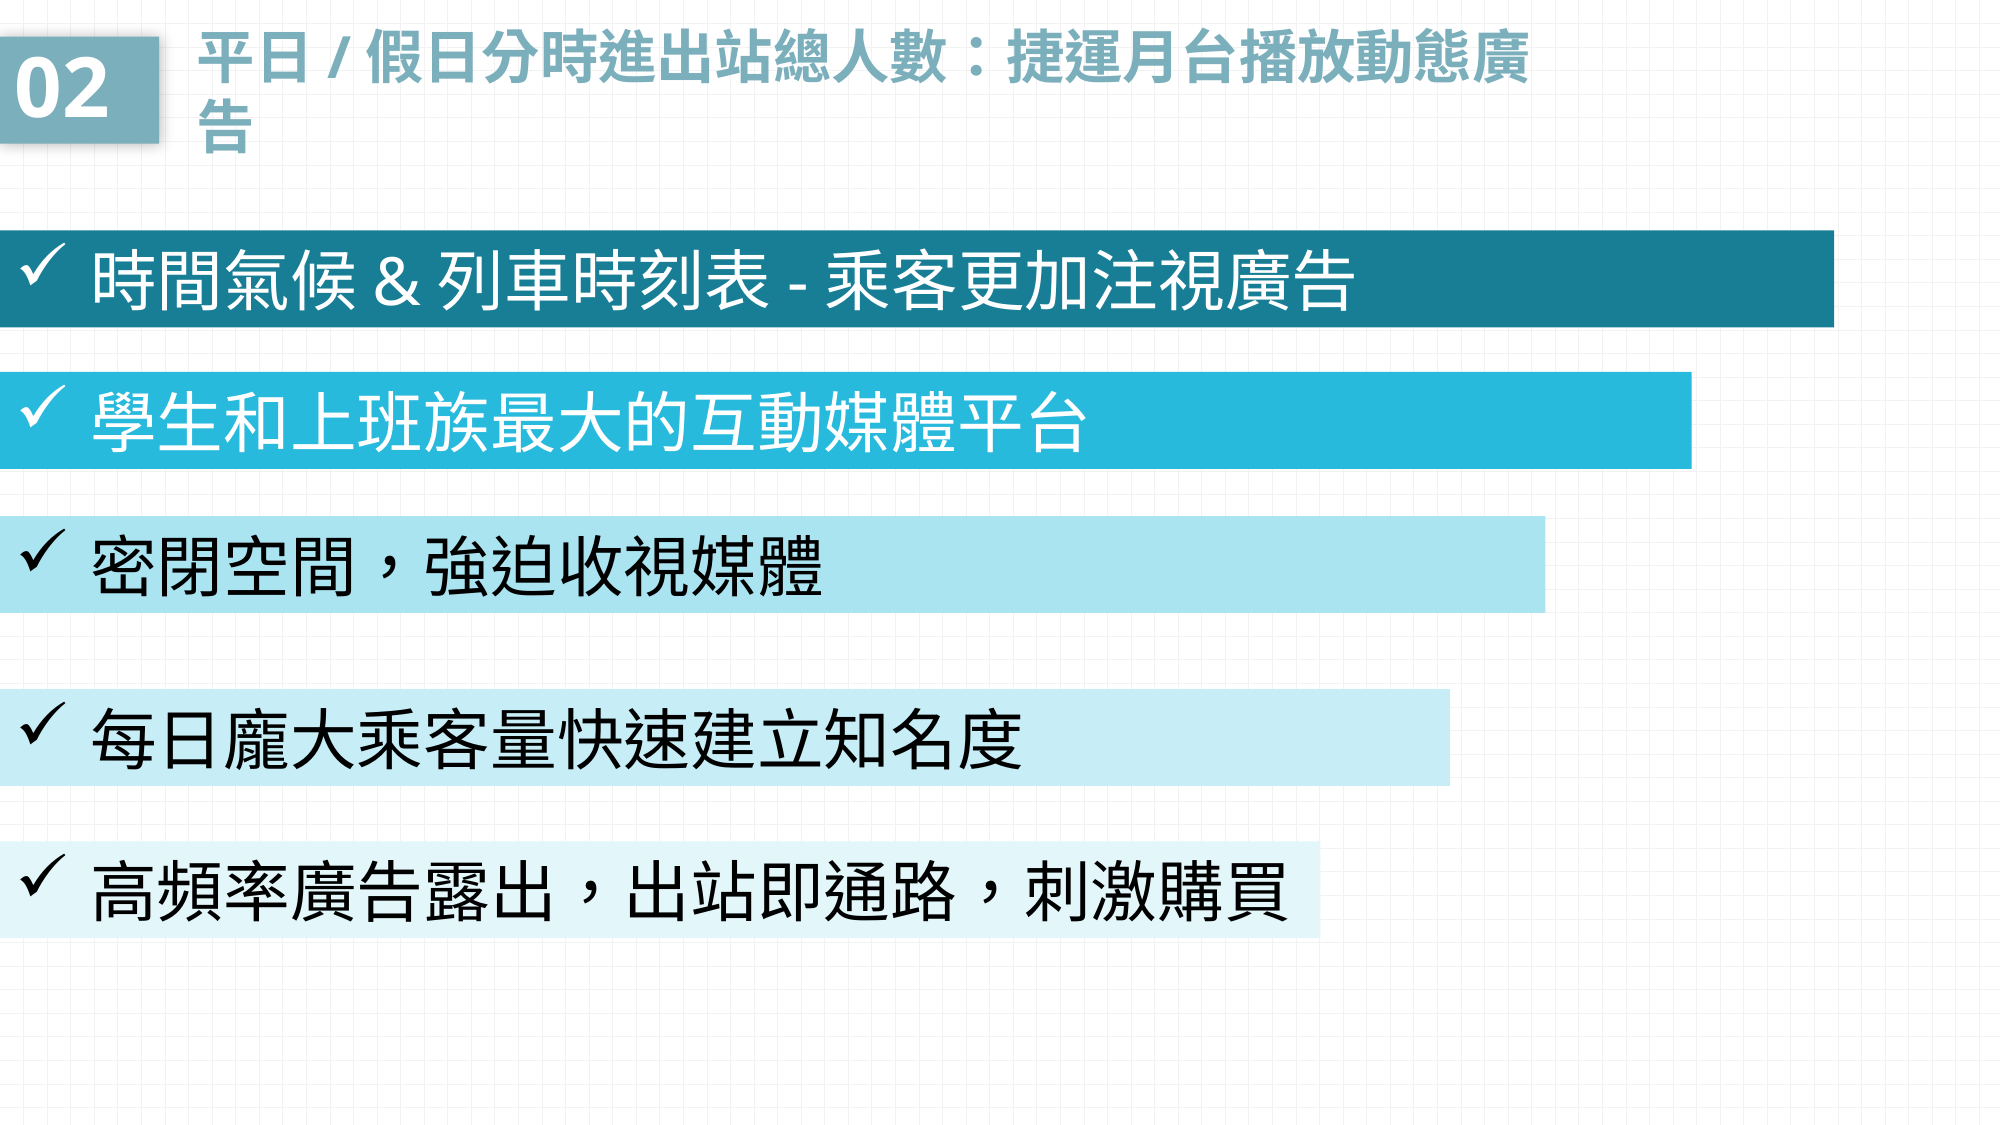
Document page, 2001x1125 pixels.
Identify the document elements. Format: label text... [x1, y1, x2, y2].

list 02 [0, 36, 160, 144]
text_box 高頻率廣告露出，出站即通路，刺激購買 [0, 840, 1321, 939]
text_box 時間氣候&列車時刻表-乘客更加注視廣告 [0, 229, 1835, 328]
text_box 學生和上班族最大的互動媒體平台 [0, 371, 1693, 470]
text_box 每日龐大乘客量快速建立知名度 [0, 688, 1451, 787]
list 平日/假日分時進出站總人數：捷運月台播放動態廣告 [182, 36, 1597, 144]
text_box 密閉空間，強迫收視媒體 [0, 515, 1546, 614]
